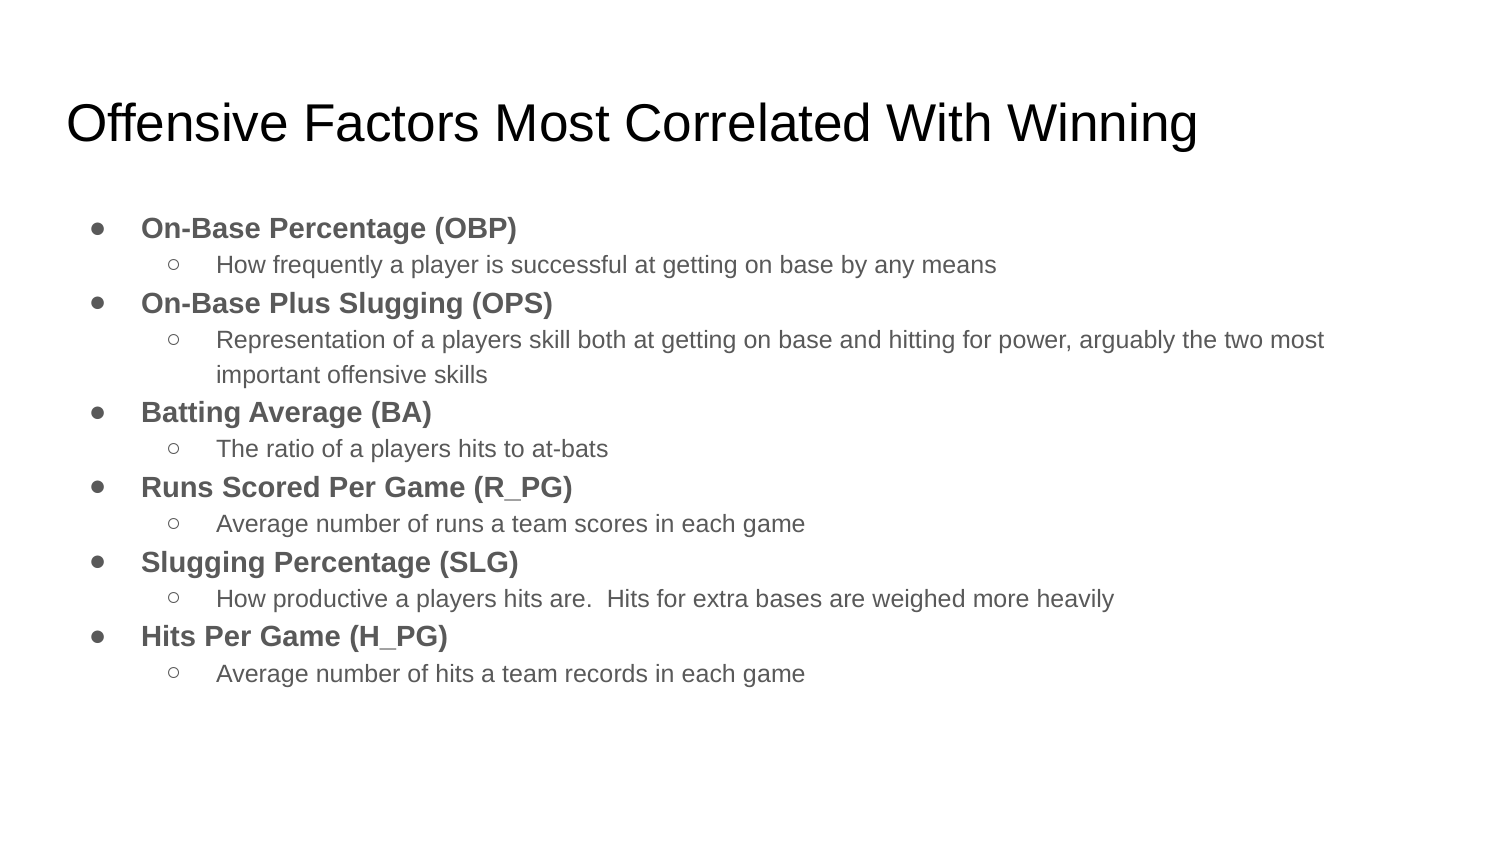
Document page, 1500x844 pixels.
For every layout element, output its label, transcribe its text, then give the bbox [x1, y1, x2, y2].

title Offensive Factors Most Correlated With Winning [51, 72, 1449, 167]
list On-Base Percentage (OBP) How frequently a player is successful at getting on base by any means On-Base Plus Slugging (OPS) Representation of a players skill both at getting on base and hitting for power, arguably the two most important offensive skills Batting Average (BA) The ratio of a players hits to at-bats Runs Scored Per Game (R_PG) Average number of runs a team scores in each game Slugging Percentage (SLG) How productive a players hits are. Hits for extra bases are weighed more heavily Hits Per Game (H_PG) Average number of hits a team records in each game [51, 189, 1449, 750]
